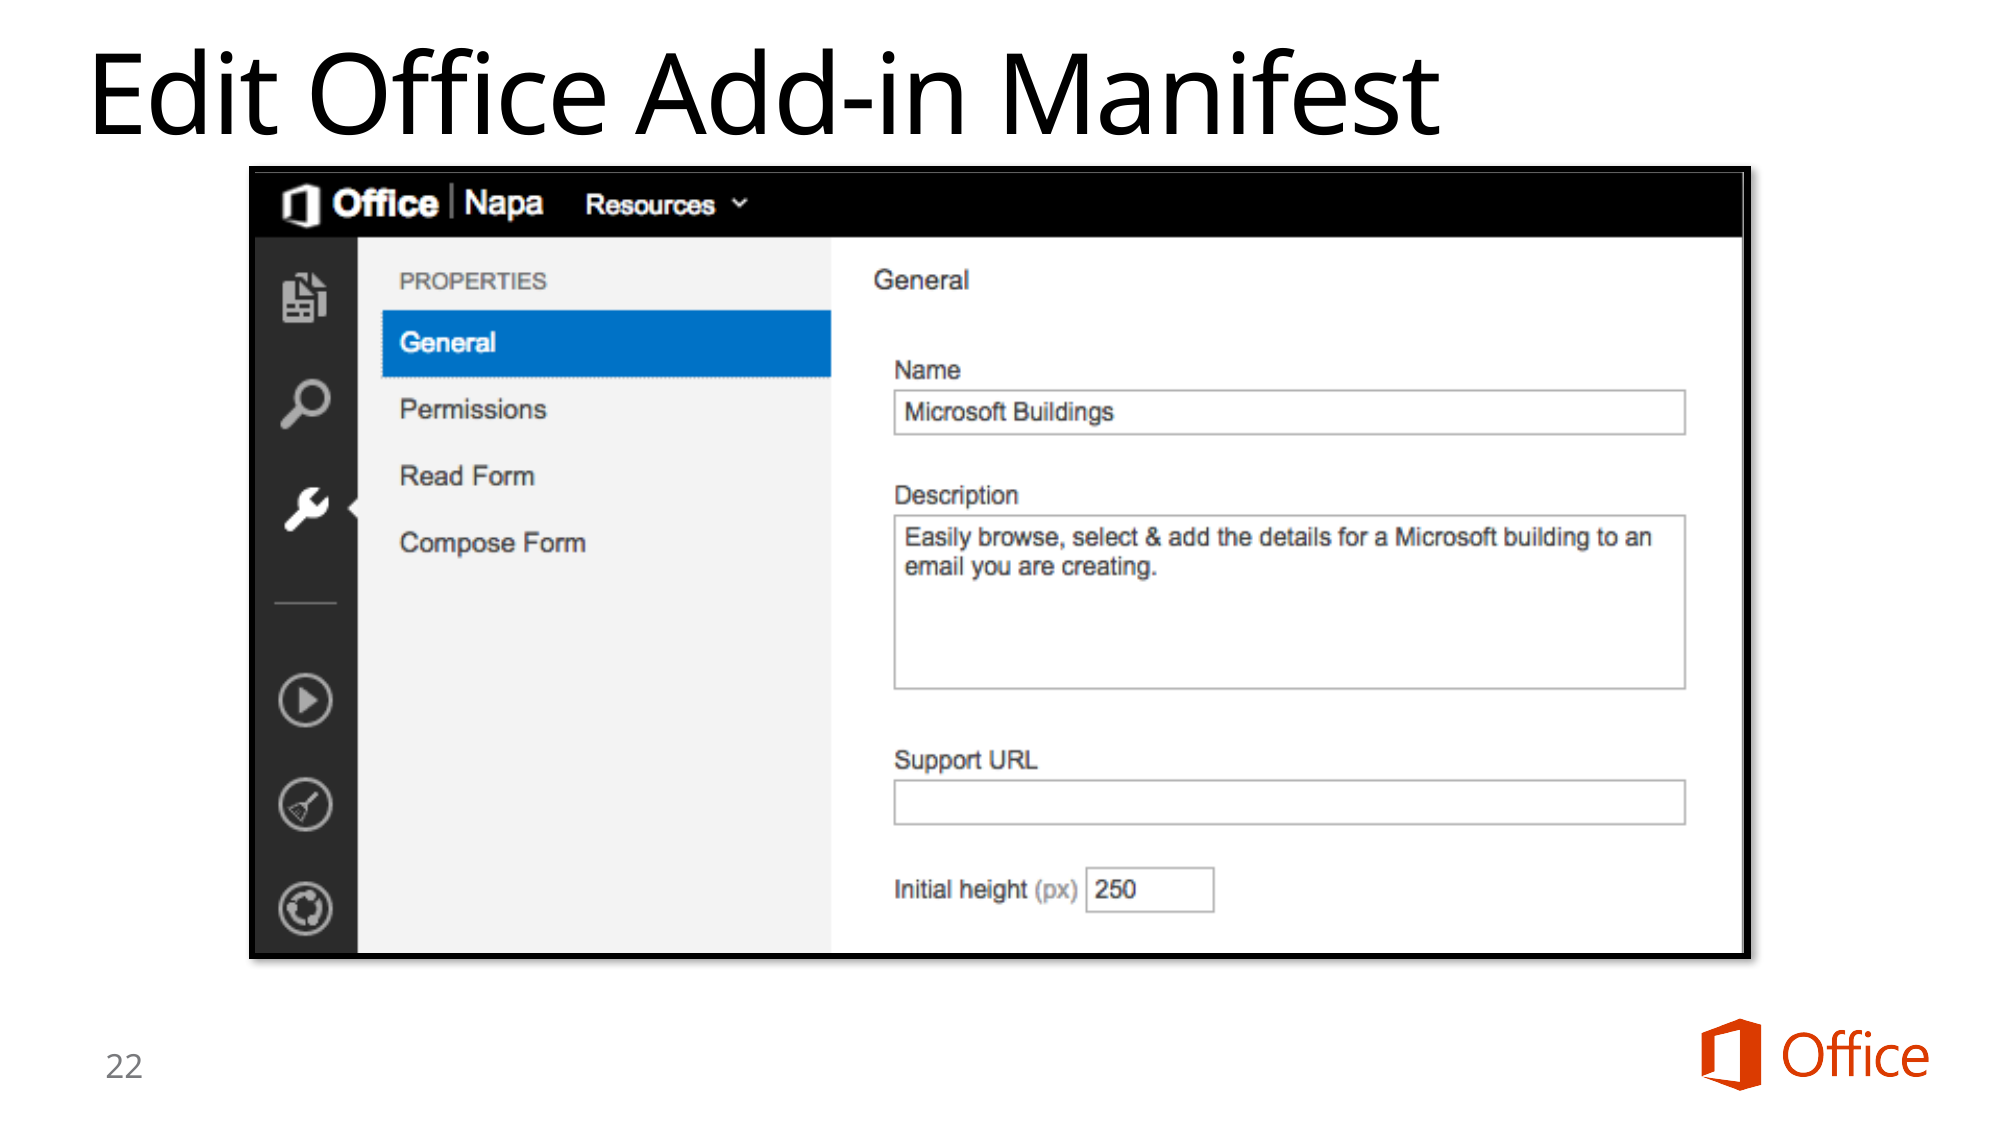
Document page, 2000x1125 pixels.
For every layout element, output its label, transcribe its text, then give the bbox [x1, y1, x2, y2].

title Edit Office Add-in Manifest [85, 37, 1914, 161]
picture [1670, 987, 1960, 1122]
picture [254, 171, 1745, 954]
slide_number 22 [85, 1049, 178, 1086]
